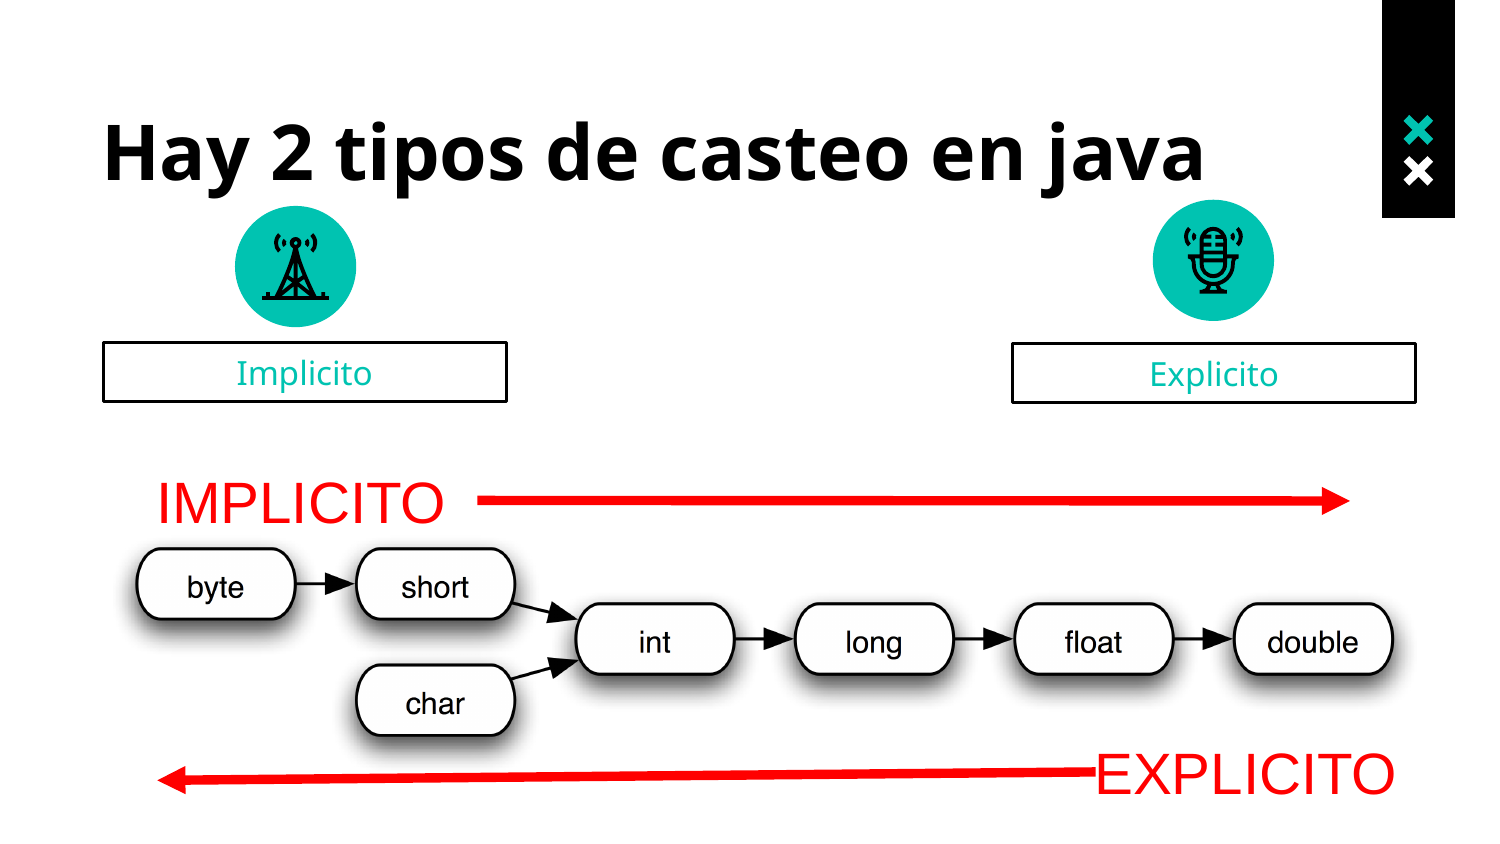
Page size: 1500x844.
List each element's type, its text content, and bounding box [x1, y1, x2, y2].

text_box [261, 232, 330, 301]
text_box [156, 771, 1096, 781]
picture [103, 527, 1426, 781]
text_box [1183, 226, 1244, 295]
subtitle Explicito [1011, 342, 1417, 404]
subtitle Implicito [102, 341, 508, 403]
text_box [1152, 208, 1275, 321]
text_box [234, 208, 357, 328]
text_box IMPLICITO [141, 458, 478, 525]
title Hay 2 tipos de casteo en java [86, 88, 1415, 208]
text_box EXPLICITO [1079, 789, 1413, 814]
